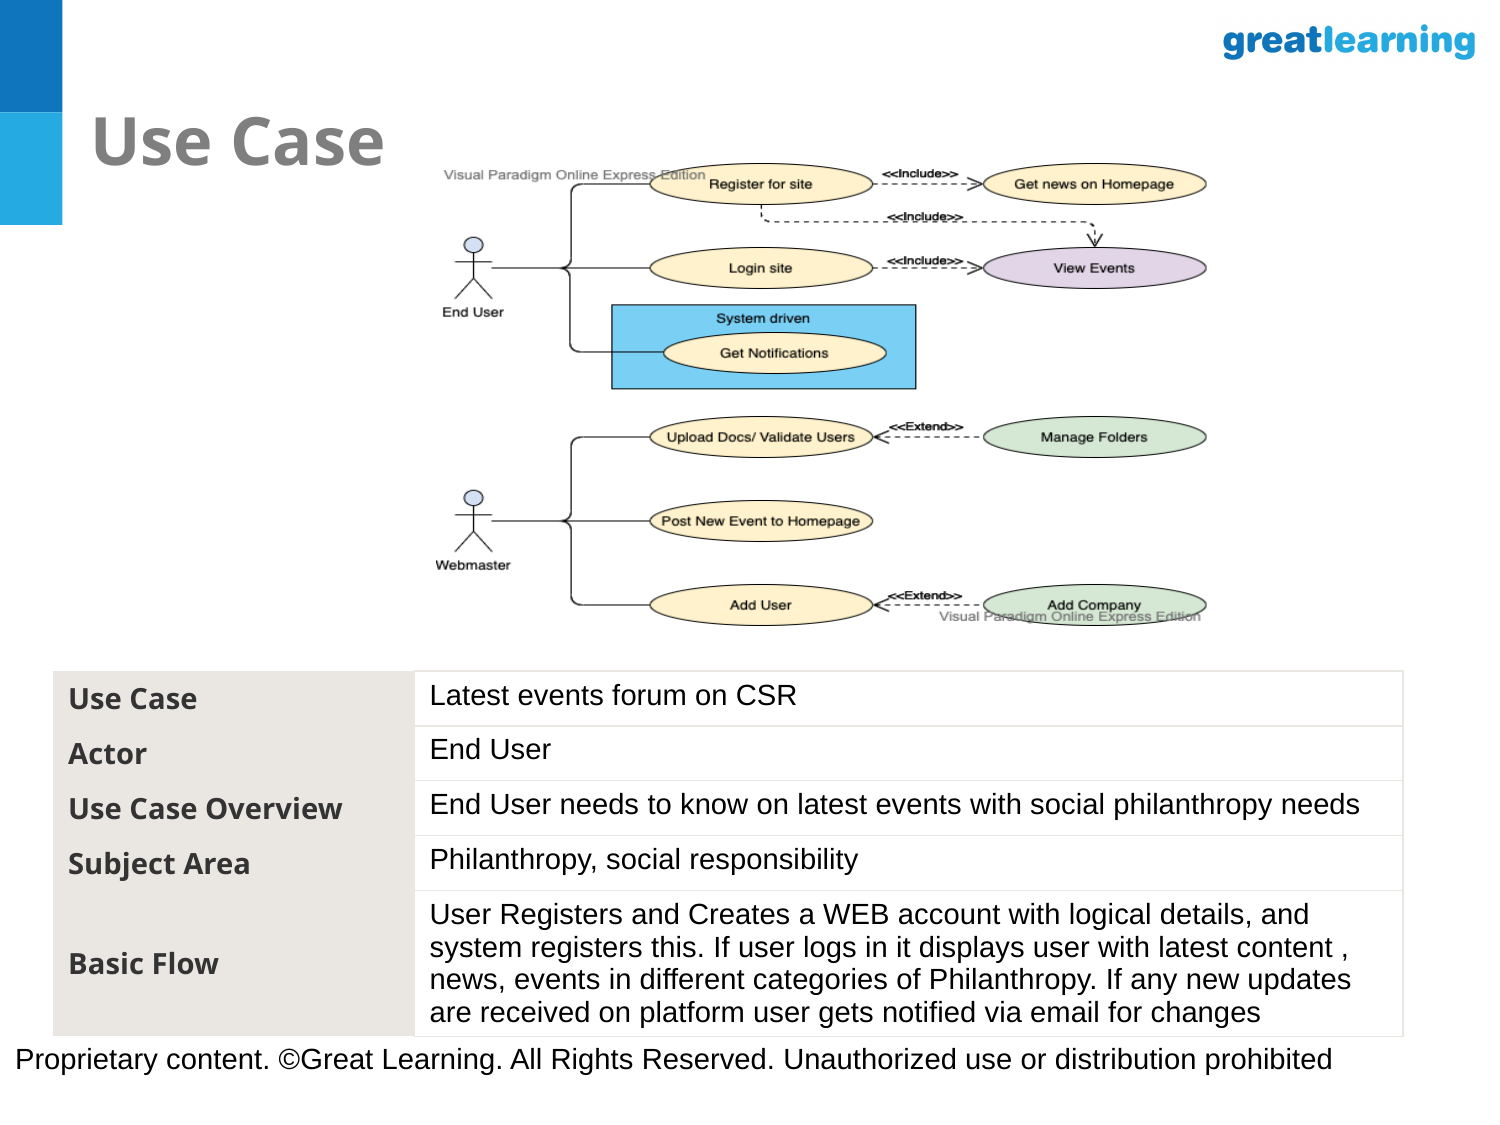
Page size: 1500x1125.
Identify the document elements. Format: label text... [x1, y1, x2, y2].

table_cell End User needs to know on latest events with social philanthropy needs [415, 781, 1402, 835]
table_cell Actor [53, 726, 414, 781]
table_cell Subject Area [53, 835, 414, 890]
table_cell Basic Flow [53, 890, 414, 1036]
table_cell User Registers and Creates a WEB account with logical details, and system registers this. If user logs in it displays user with latest content , news, events in different categories of Philanthropy. If any new updates are received on platform user gets notified via email for changes [415, 891, 1402, 1036]
table_cell Philanthropy, social responsibility [415, 836, 1402, 890]
title Use Case [75, 45, 1425, 233]
table_header Use Case [53, 671, 414, 726]
table_cell Use Case Overview [53, 781, 414, 835]
picture [1207, 14, 1484, 70]
table_cell End User [415, 727, 1402, 780]
table_header Latest events forum on CSR [415, 672, 1402, 725]
picture [436, 163, 1209, 627]
